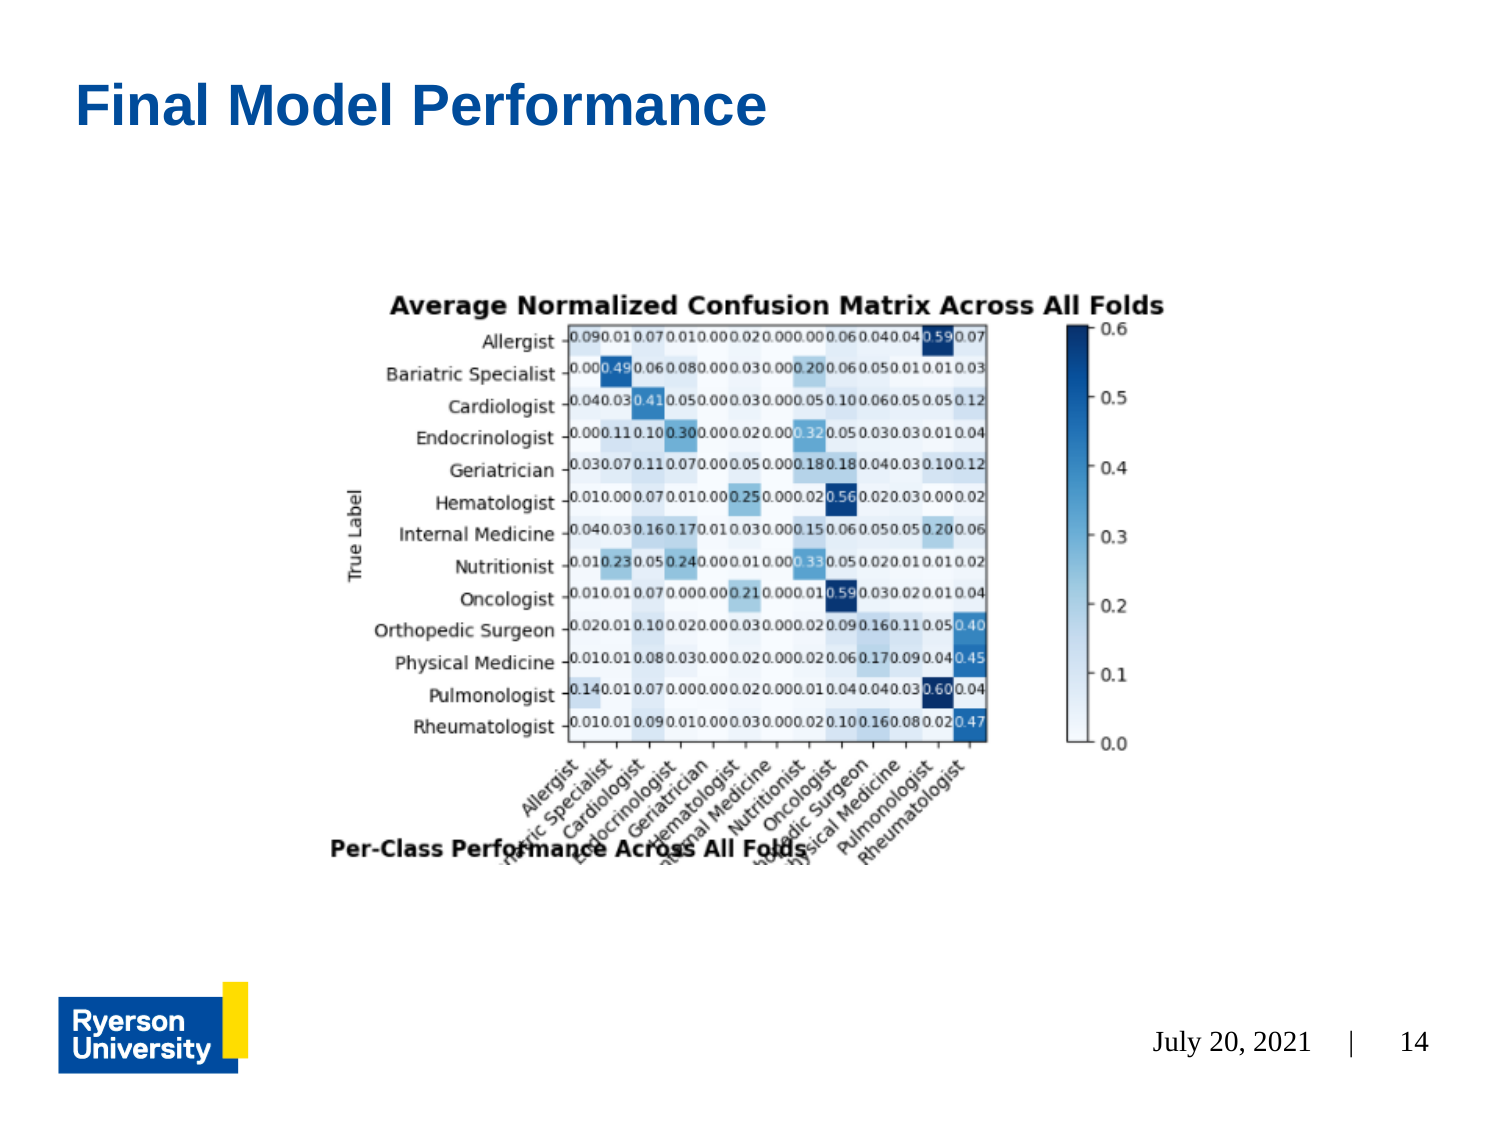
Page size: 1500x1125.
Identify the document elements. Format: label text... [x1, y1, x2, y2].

title Final Model Performance [59, 64, 1446, 240]
slide_number ‹#› [1336, 1009, 1445, 1070]
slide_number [989, 1009, 1336, 1070]
picture [0, 0, 1500, 1125]
